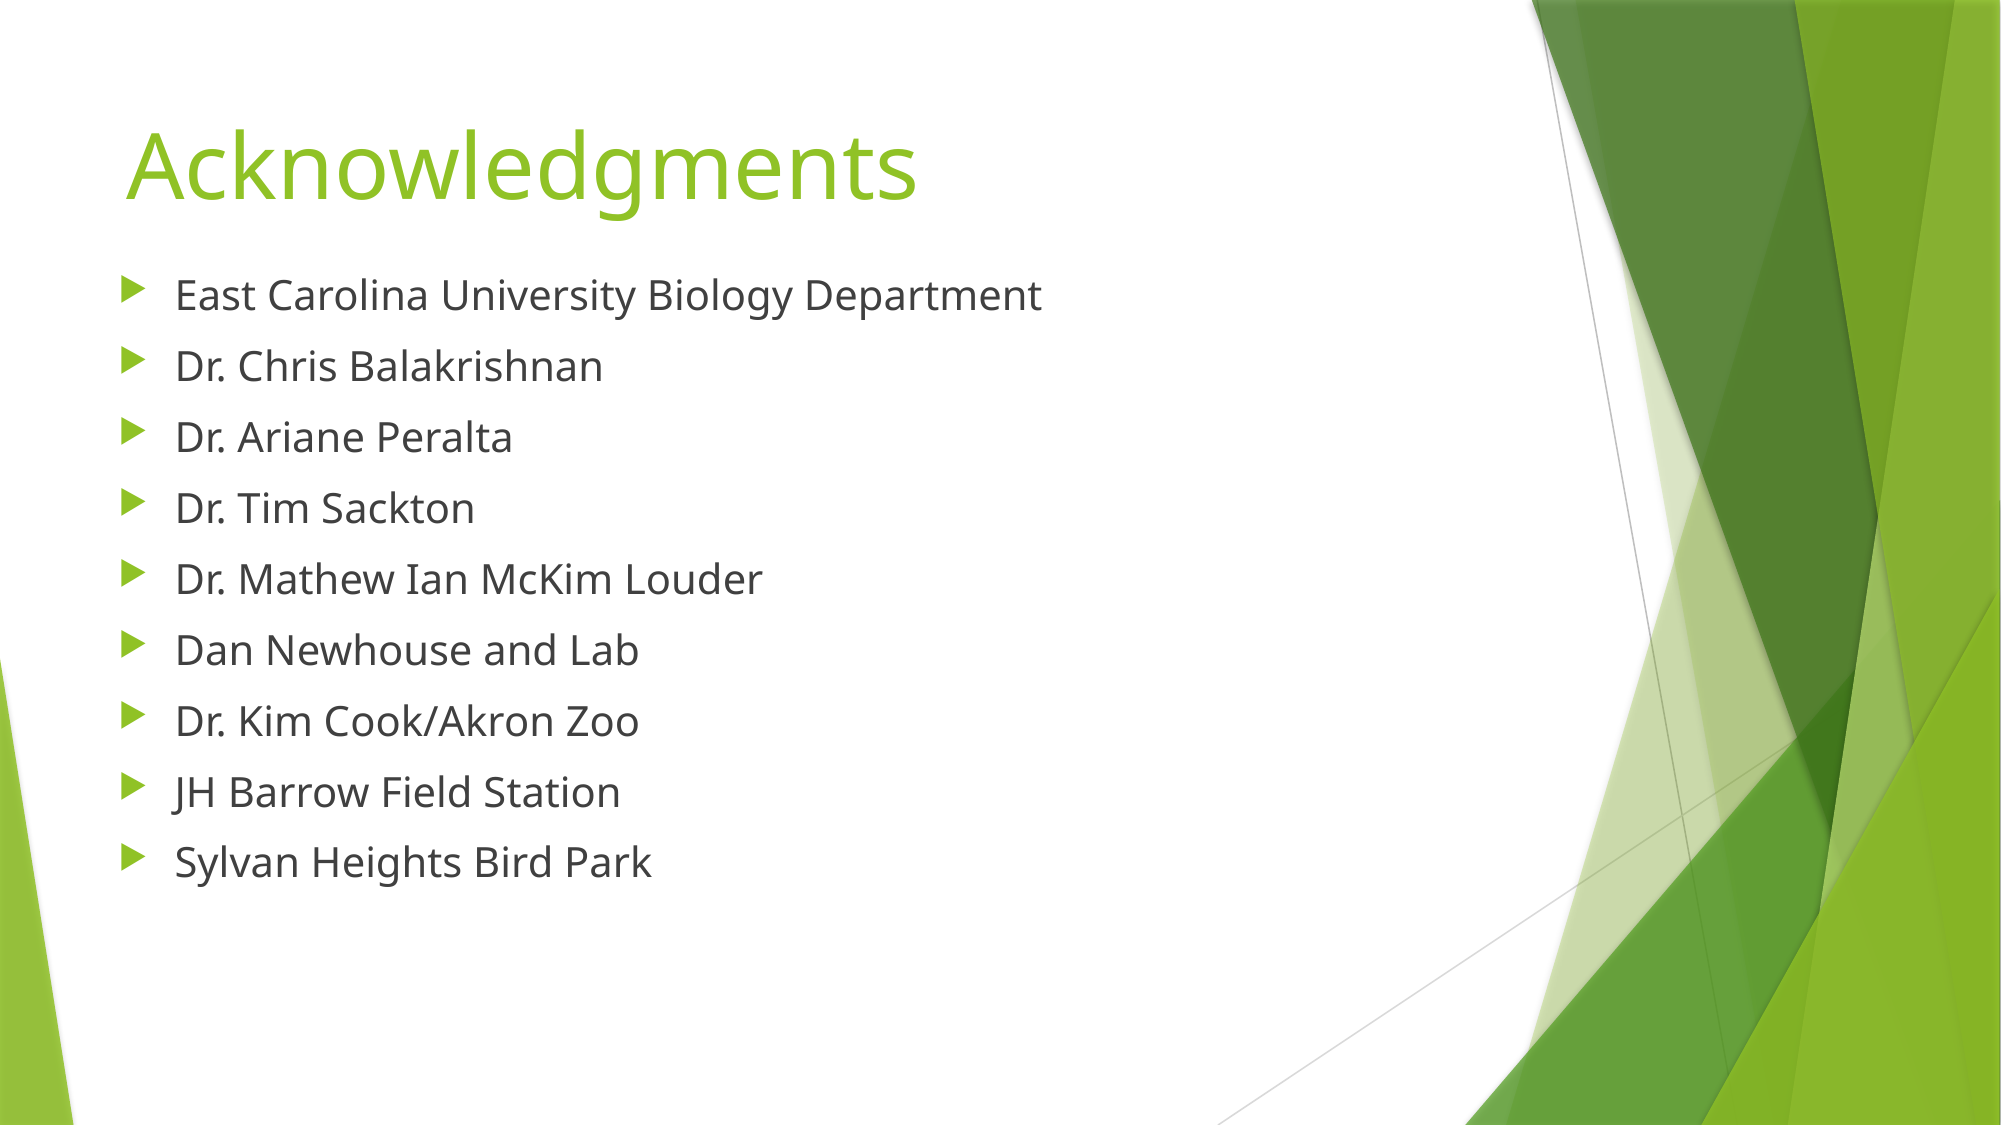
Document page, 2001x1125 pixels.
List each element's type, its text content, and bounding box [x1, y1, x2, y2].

title Acknowledgments [111, 99, 1522, 317]
list East Carolina University Biology Department Dr. Chris Balakrishnan Dr. Ariane Peralta Dr. Tim Sackton Dr. Mathew Ian McKim Louder Dan Newhouse and Lab Dr. Kim Cook/Akron Zoo JH Barrow Field Station Sylvan Heights Bird Park [103, 261, 1514, 898]
